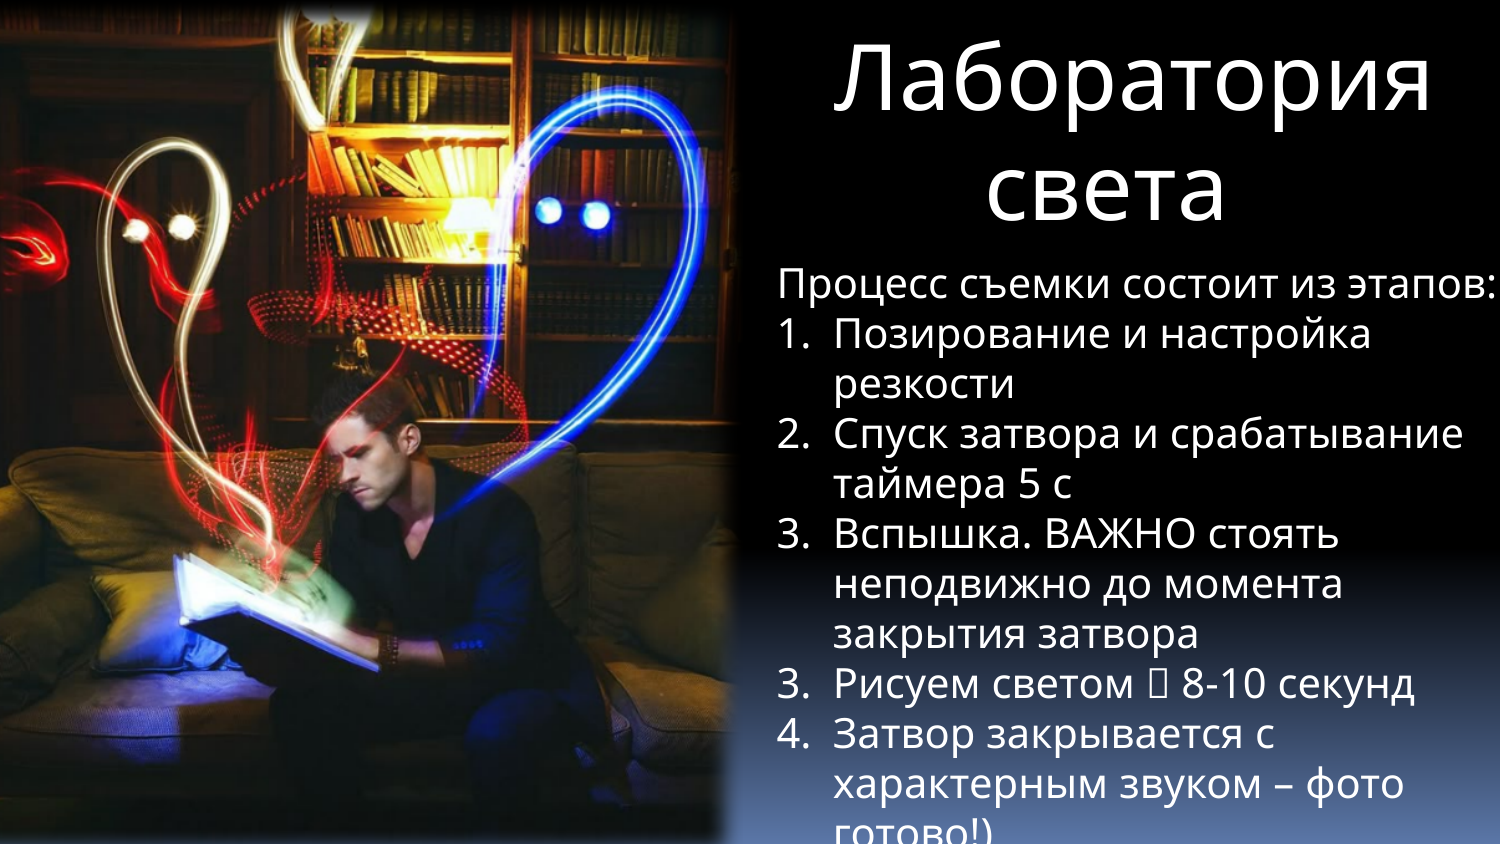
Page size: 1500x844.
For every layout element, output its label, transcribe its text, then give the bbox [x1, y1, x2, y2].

picture [0, 0, 743, 844]
text_box Процесс съемки состоит из этапов: Позирование и настройка резкости Спуск затвора и срабатывание таймера 5 с Вспышка. ВАЖНО стоять неподвижно до момента закрытия затвора Рисуем светом  8-10 секунд Затвор закрывается с характерным звуком – фото готово!) [761, 248, 1500, 844]
text_box Лаборатория света [820, 11, 1500, 247]
